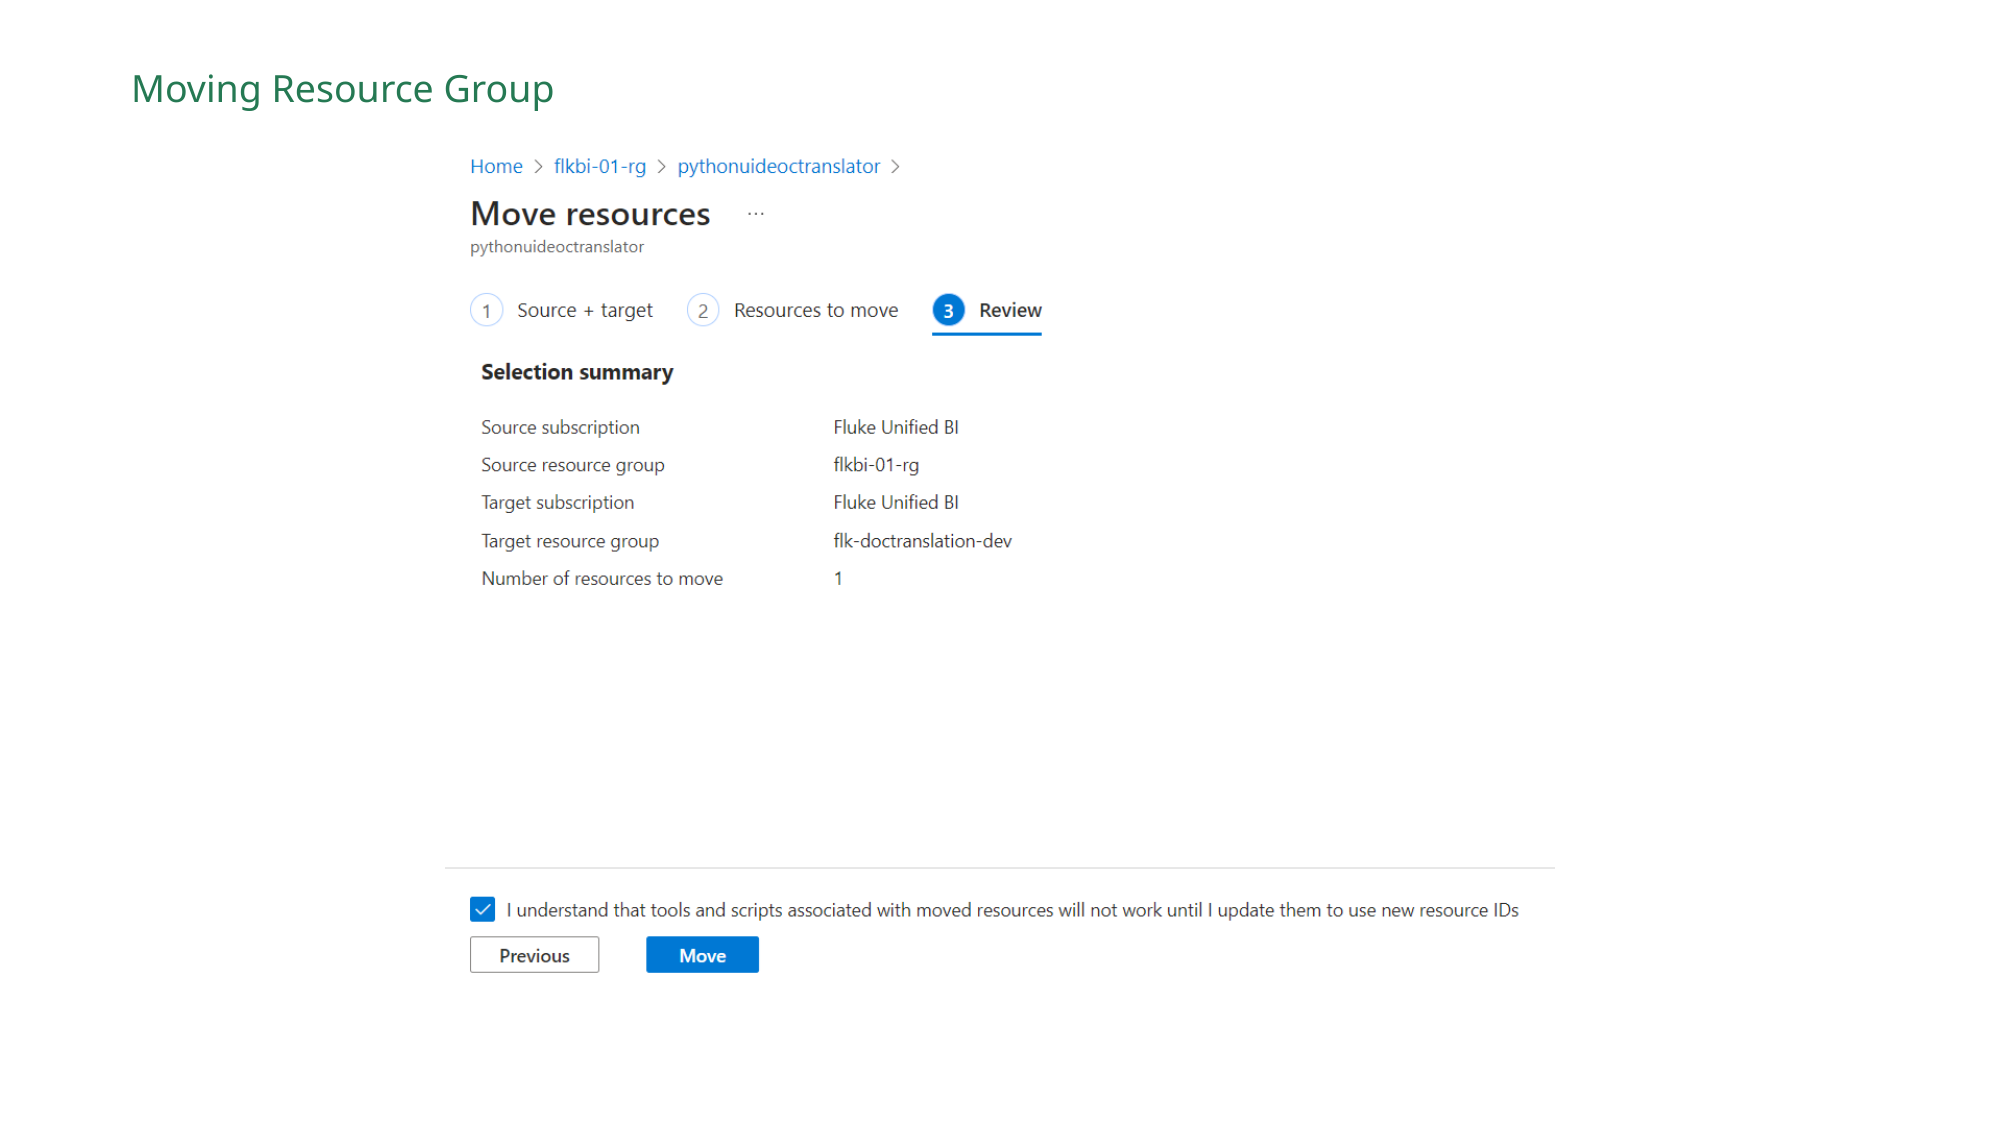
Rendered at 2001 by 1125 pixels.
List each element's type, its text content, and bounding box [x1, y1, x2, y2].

text_box Moving Resource Group [116, 57, 1117, 118]
picture [445, 147, 1555, 978]
